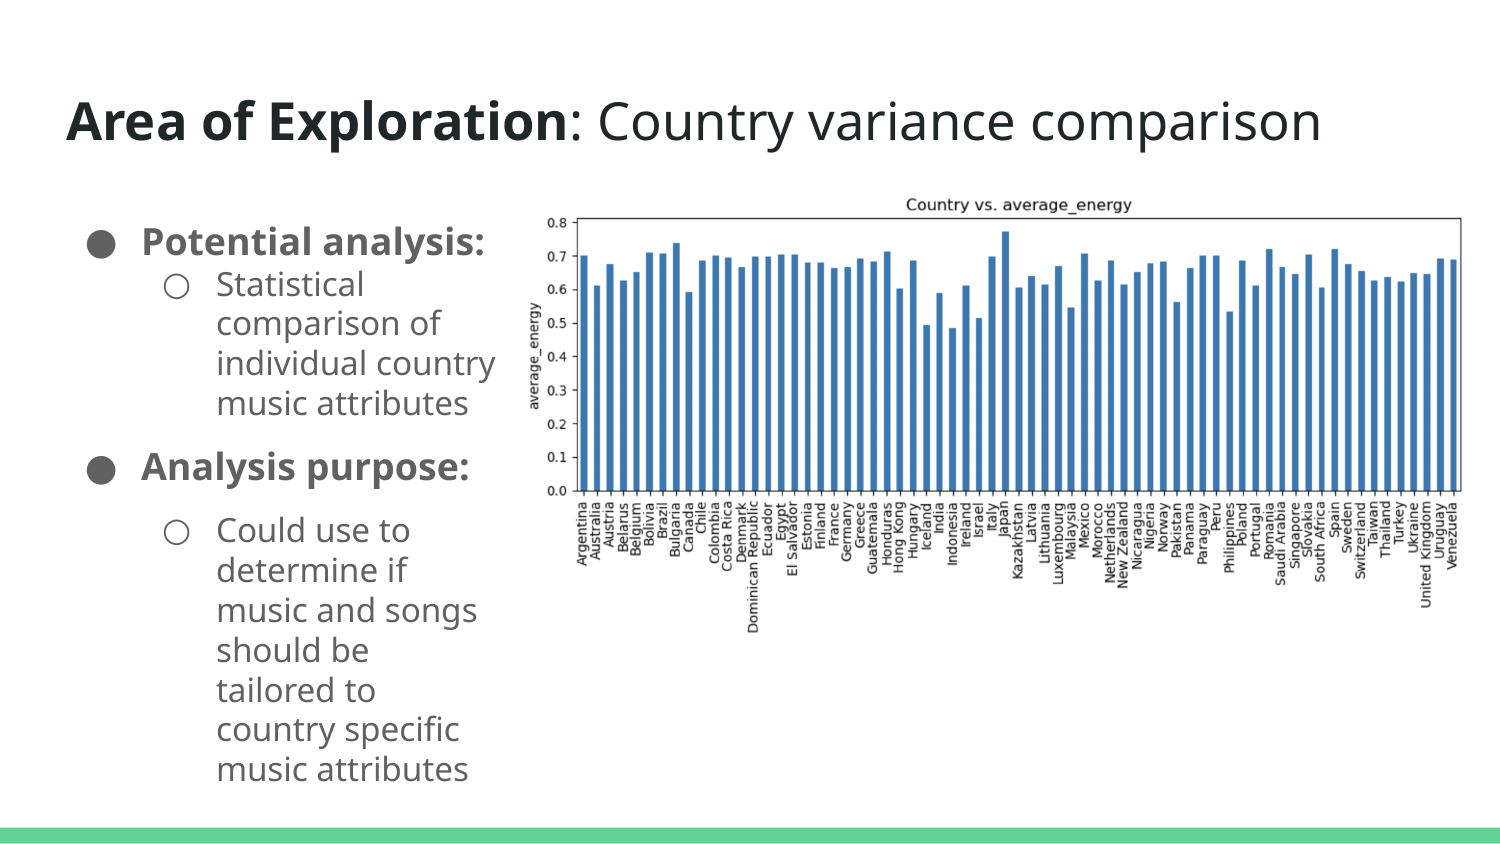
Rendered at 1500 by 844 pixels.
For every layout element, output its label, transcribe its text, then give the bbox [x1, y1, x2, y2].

picture [513, 183, 1487, 637]
list Potential analysis: Statistical comparison of individual country music attributes Analysis purpose: Could use to determine if music and songs should be tailored to country specific music attributes [51, 195, 508, 342]
title Area of Exploration: Country variance comparison [51, 72, 1449, 167]
